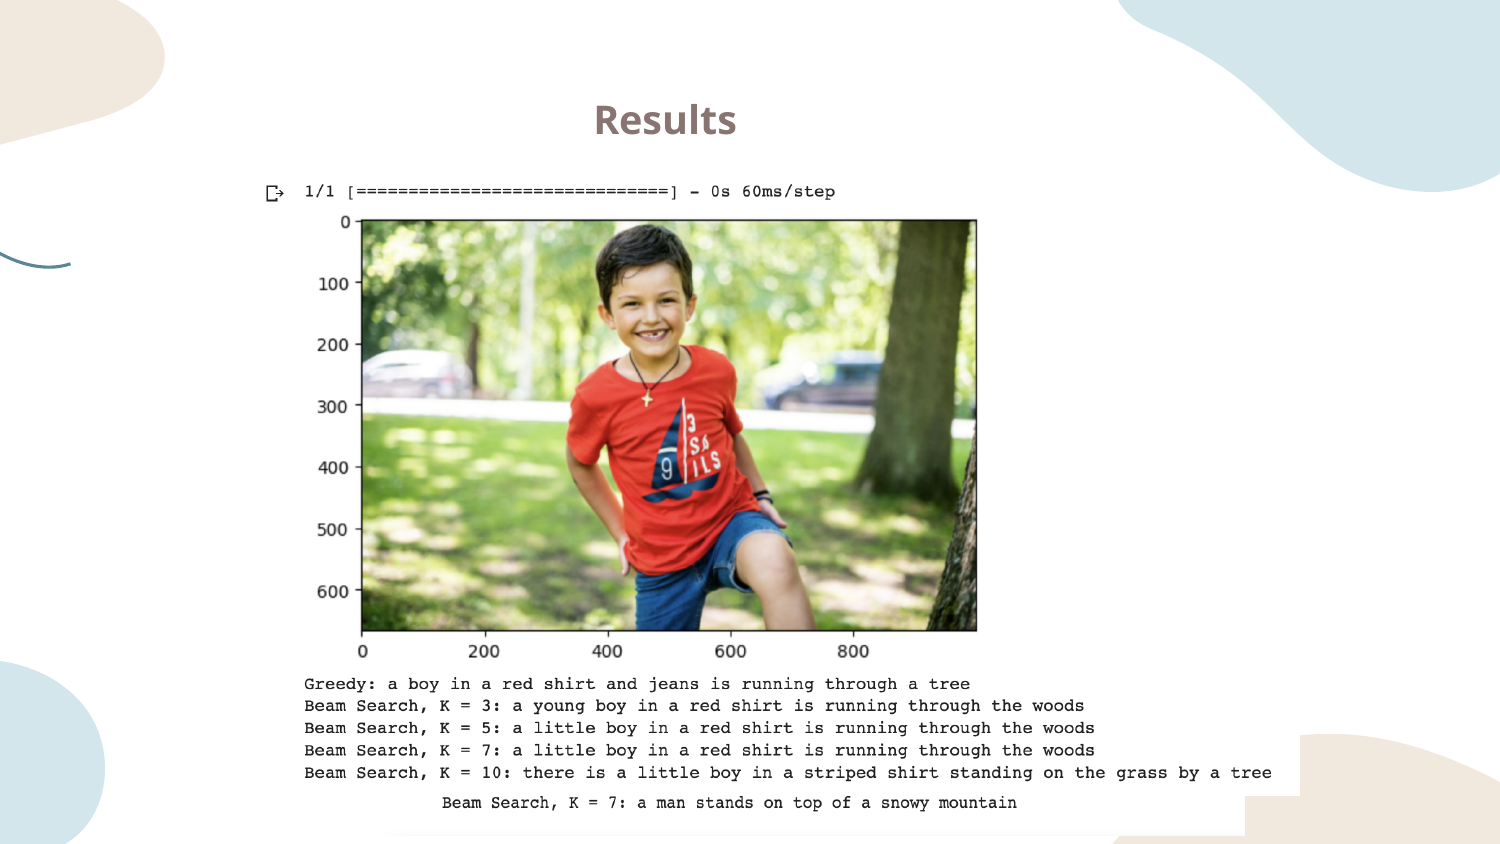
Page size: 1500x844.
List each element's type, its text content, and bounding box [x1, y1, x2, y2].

picture [258, 172, 1301, 836]
title Results [13, 79, 1328, 158]
